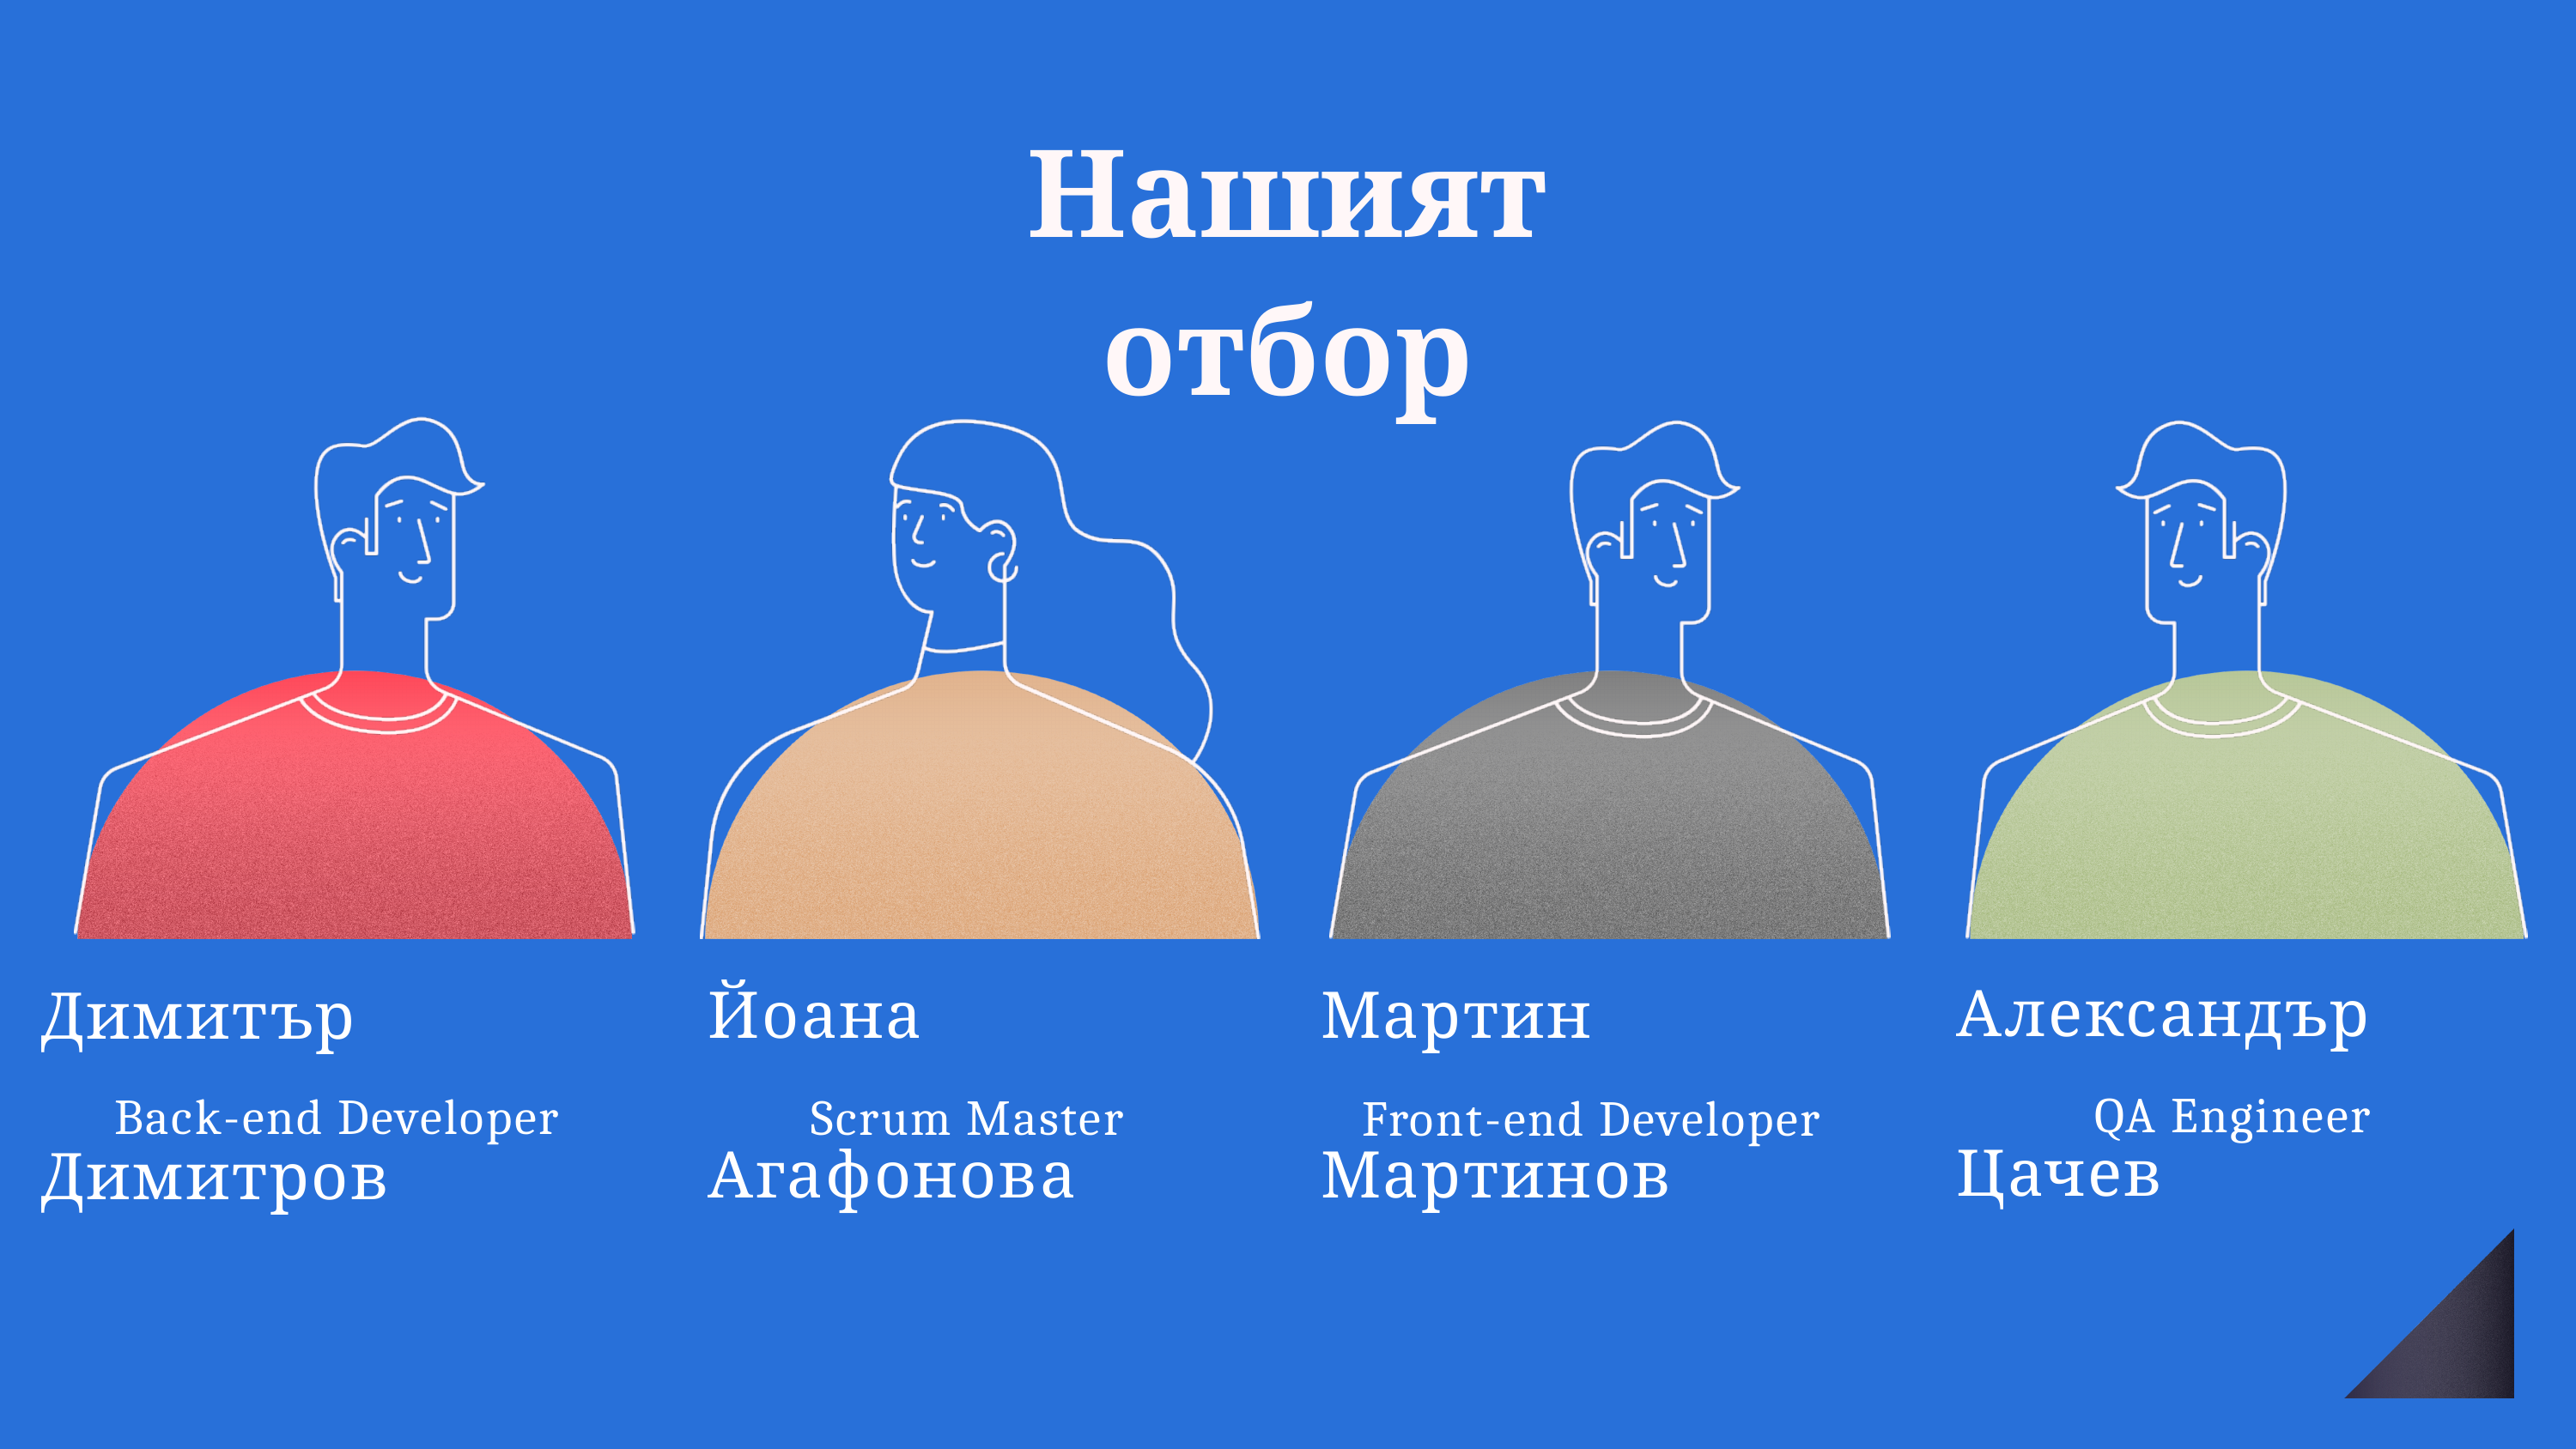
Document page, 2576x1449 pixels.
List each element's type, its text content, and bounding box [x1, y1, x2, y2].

text_box Нашият отбор [857, 103, 1719, 409]
picture [2344, 1228, 2514, 1398]
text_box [39, 412, 2536, 1122]
